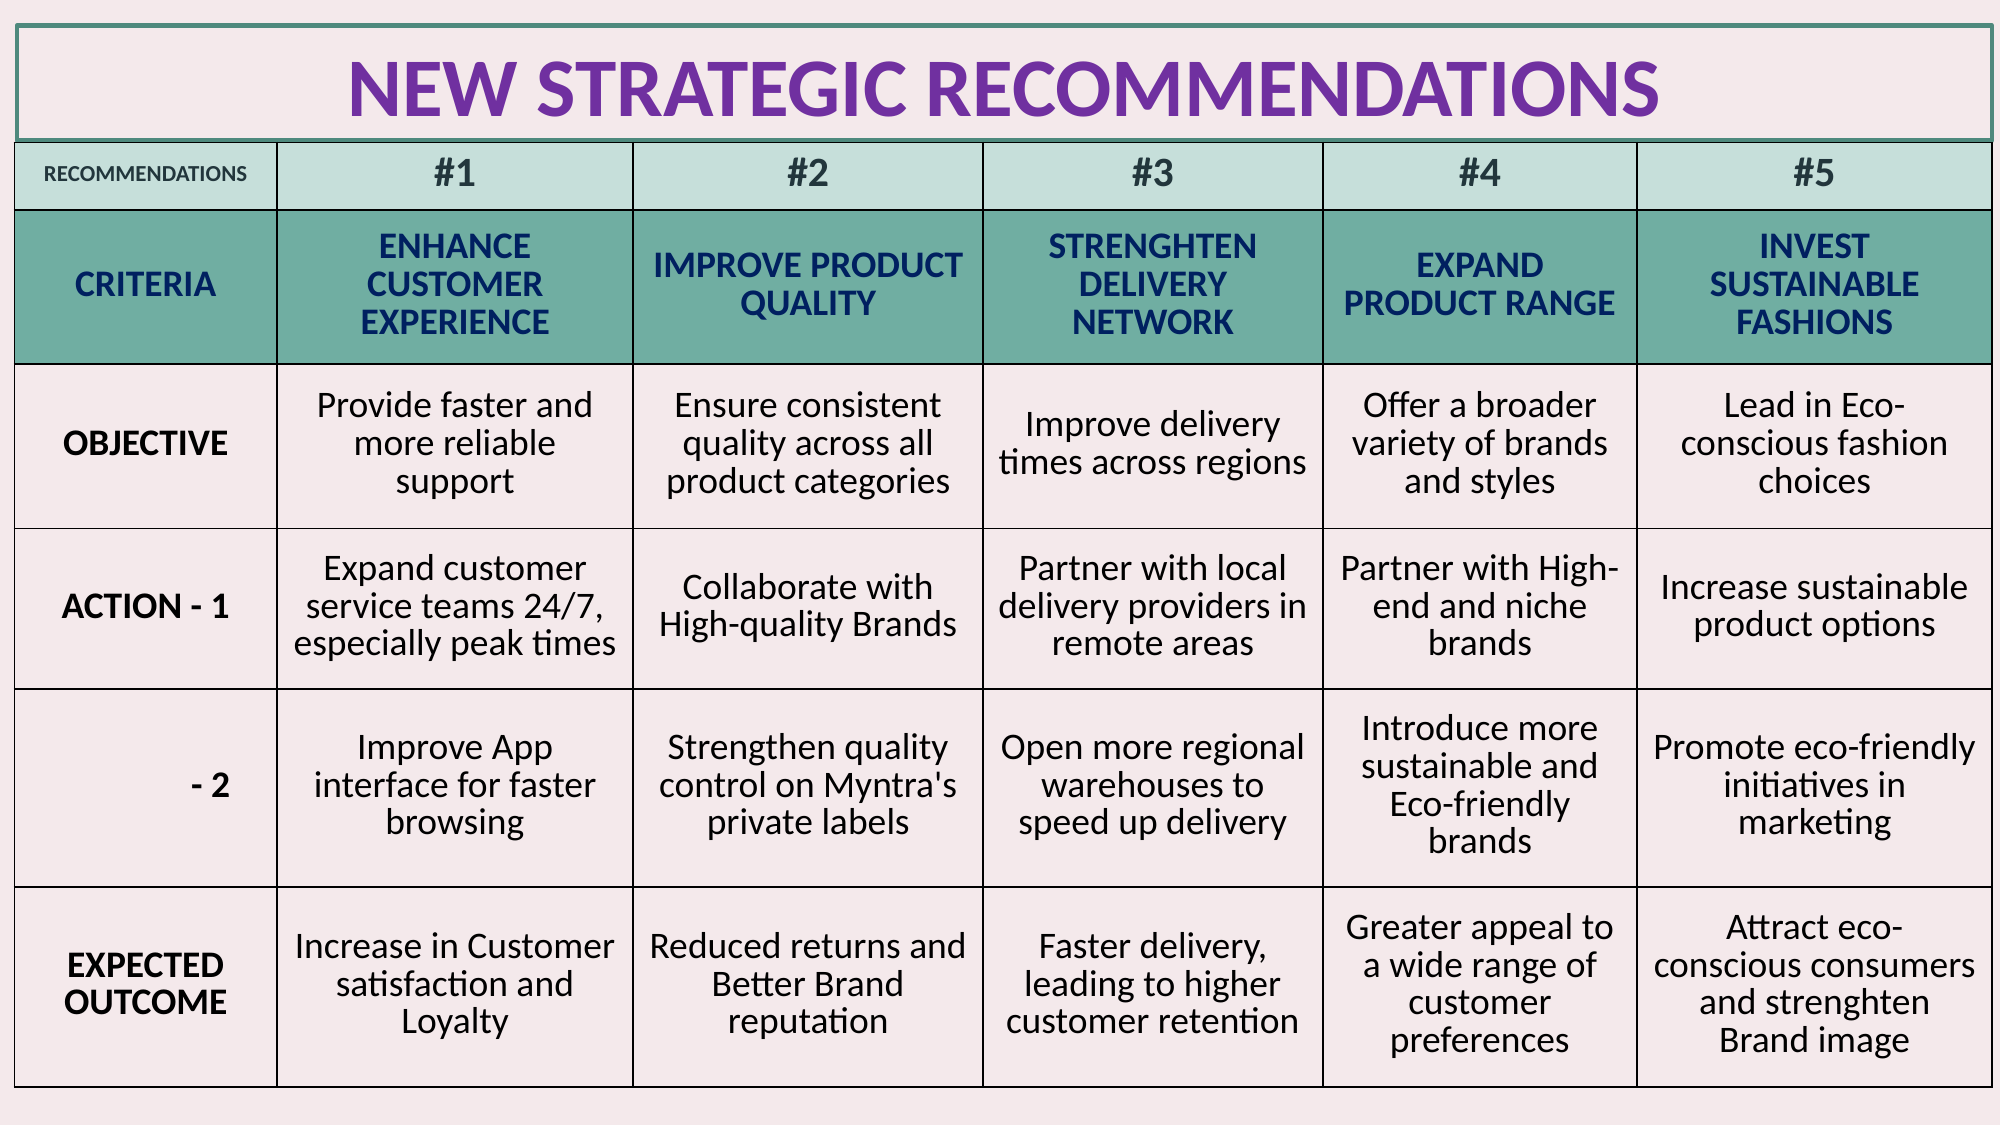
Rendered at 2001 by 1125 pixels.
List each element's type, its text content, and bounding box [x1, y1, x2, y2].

table_cell Improve delivery times across regions [984, 365, 1322, 528]
table_cell Open more regional warehouses to speed up delivery [984, 690, 1322, 886]
table_cell Promote eco-friendly initiatives in marketing [1638, 690, 1991, 886]
table_cell ENHANCE CUSTOMER EXPERIENCE [278, 211, 632, 363]
table_cell EXPECTED OUTCOME [15, 888, 276, 1086]
table_cell Partner with local delivery providers in remote areas [984, 529, 1322, 688]
table_cell Attract eco-conscious consumers and strenghten Brand image [1638, 888, 1991, 1086]
table_cell Introduce more sustainable and Eco-friendly brands [1324, 690, 1636, 886]
table_cell Collaborate with High-quality Brands [634, 529, 982, 688]
text_box [0, 0, 2000, 1125]
table_cell Reduced returns and Better Brand reputation [634, 888, 982, 1086]
table_header #2 [634, 143, 982, 209]
table_cell STRENGHTEN DELIVERY NETWORK [984, 211, 1322, 363]
text_box NEW STRATEGIC RECOMMENDATIONS [17, 25, 1992, 141]
table_cell - 2 [15, 690, 276, 886]
table_cell IMPROVE PRODUCT QUALITY [634, 211, 982, 363]
table_cell Strengthen quality control on Myntra's private labels [634, 690, 982, 886]
table_header #1 [278, 143, 632, 209]
table_header #4 [1324, 143, 1636, 209]
table_header #5 [1638, 143, 1991, 209]
table_cell Offer a broader variety of brands and styles [1324, 365, 1636, 528]
table_cell Lead in Eco-conscious fashion choices [1638, 365, 1991, 528]
table_header #3 [984, 143, 1322, 209]
table_cell Greater appeal to a wide range of customer preferences [1324, 888, 1636, 1086]
table_cell Expand customer service teams 24/7, especially peak times [278, 529, 632, 688]
table_cell EXPAND PRODUCT RANGE [1324, 211, 1636, 363]
table_cell Provide faster and more reliable support [278, 365, 632, 528]
table_cell Ensure consistent quality across all product categories [634, 365, 982, 528]
table_cell ACTION - 1 [15, 529, 276, 688]
table_cell Increase sustainable product options [1638, 529, 1991, 688]
table_cell Faster delivery, leading to higher customer retention [984, 888, 1322, 1086]
table_cell Improve App interface for faster browsing [278, 690, 632, 886]
table_cell OBJECTIVE [15, 365, 276, 528]
table_cell Partner with High-end and niche brands [1324, 529, 1636, 688]
table_cell Increase in Customer satisfaction and Loyalty [278, 888, 632, 1086]
table_cell CRITERIA [15, 211, 276, 363]
table_header RECOMMENDATIONS [15, 143, 276, 209]
table_cell INVEST SUSTAINABLE FASHIONS [1638, 211, 1991, 363]
